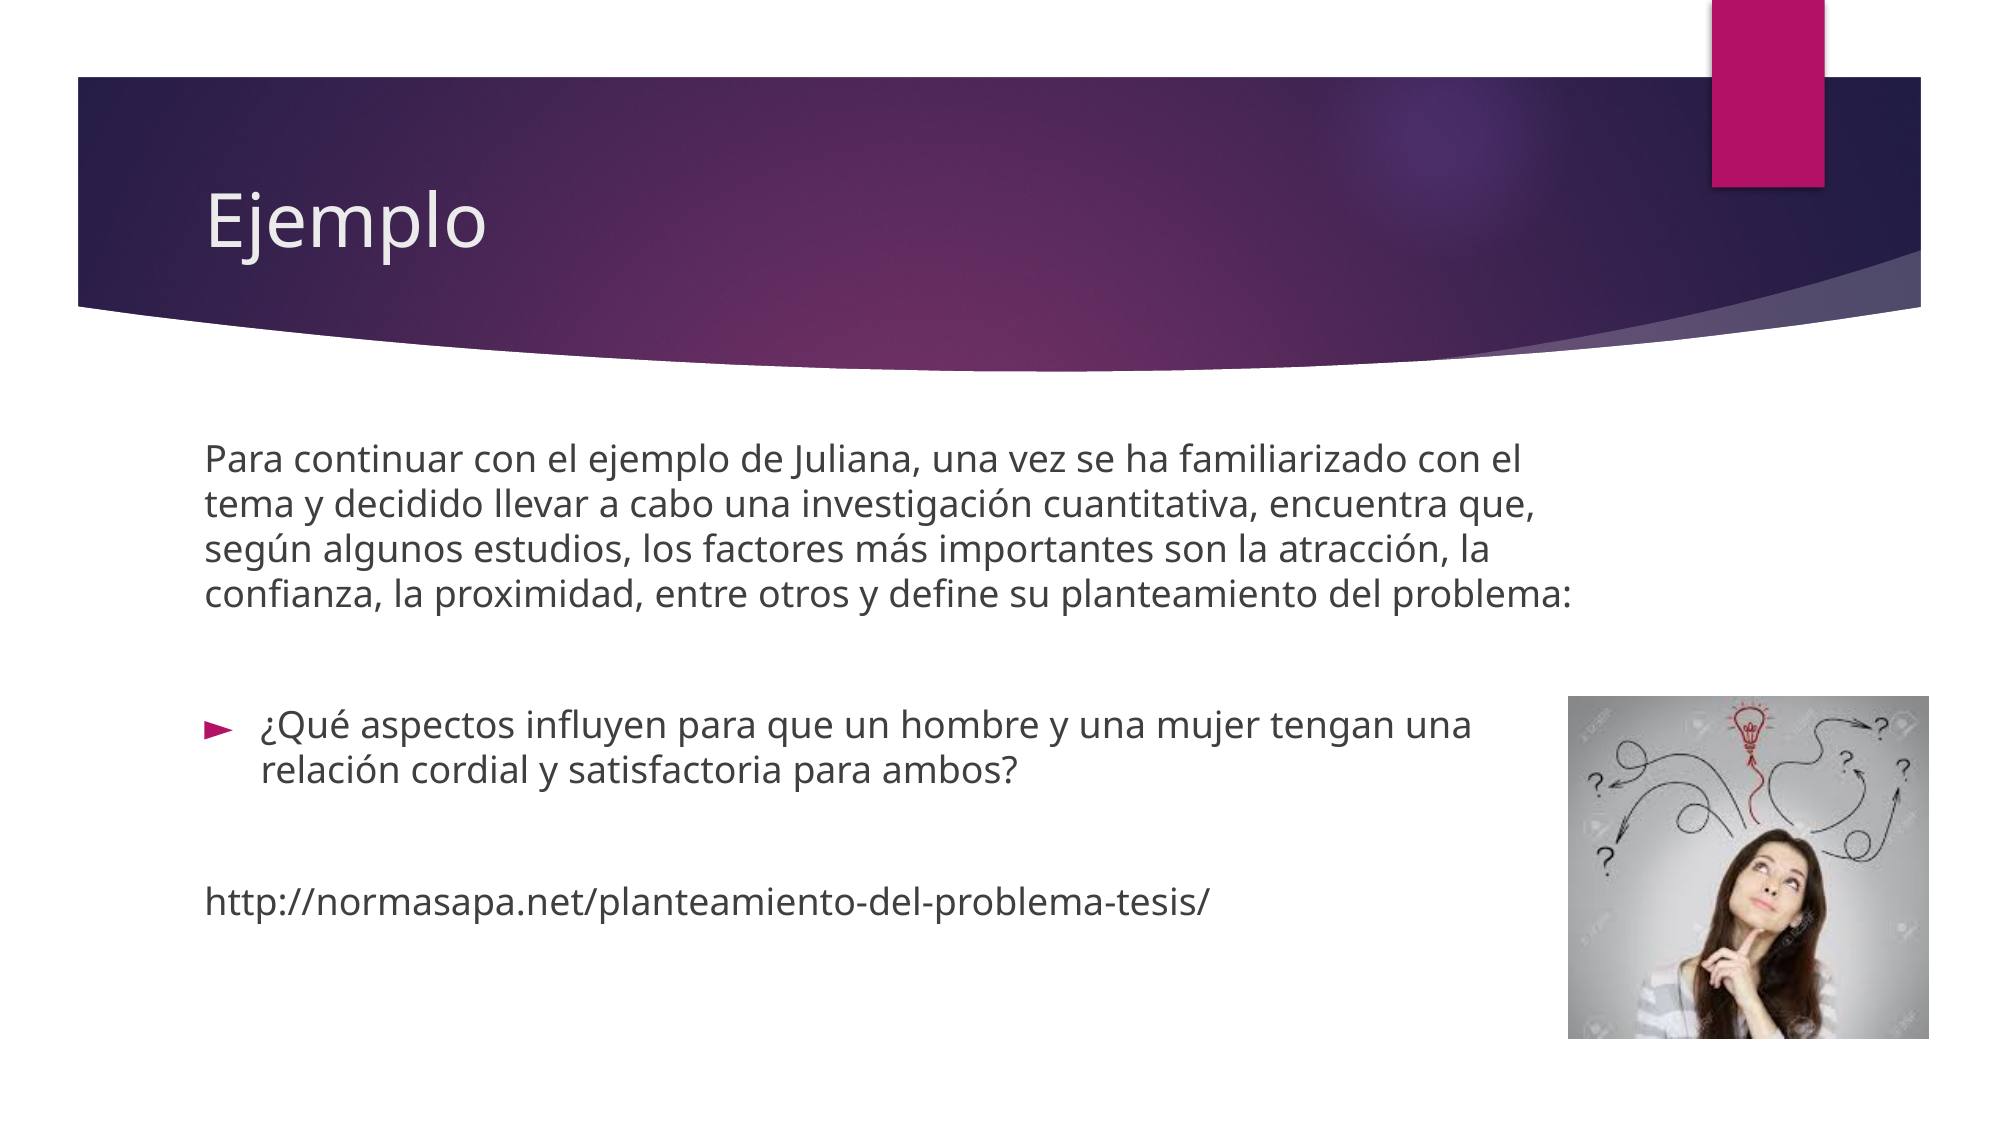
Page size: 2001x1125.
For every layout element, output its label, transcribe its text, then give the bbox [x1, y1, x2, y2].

title Ejemplo [189, 159, 1627, 276]
picture [1568, 696, 1929, 1040]
picture [79, 78, 1920, 371]
list Para continuar con el ejemplo de Juliana, una vez se ha familiarizado con el tema y decidido llevar a cabo una investigación cuantitativa, encuentra que, según algunos estudios, los factores más importantes son la atracción, la confianza, la proximidad, entre otros y define su planteamiento del problema: ¿Qué aspectos influyen para que un hombre y una mujer tengan una relación cordial y satisfactoria para ambos? http://normasapa.net/planteamiento-del-problema-tesis/ [189, 427, 1638, 988]
